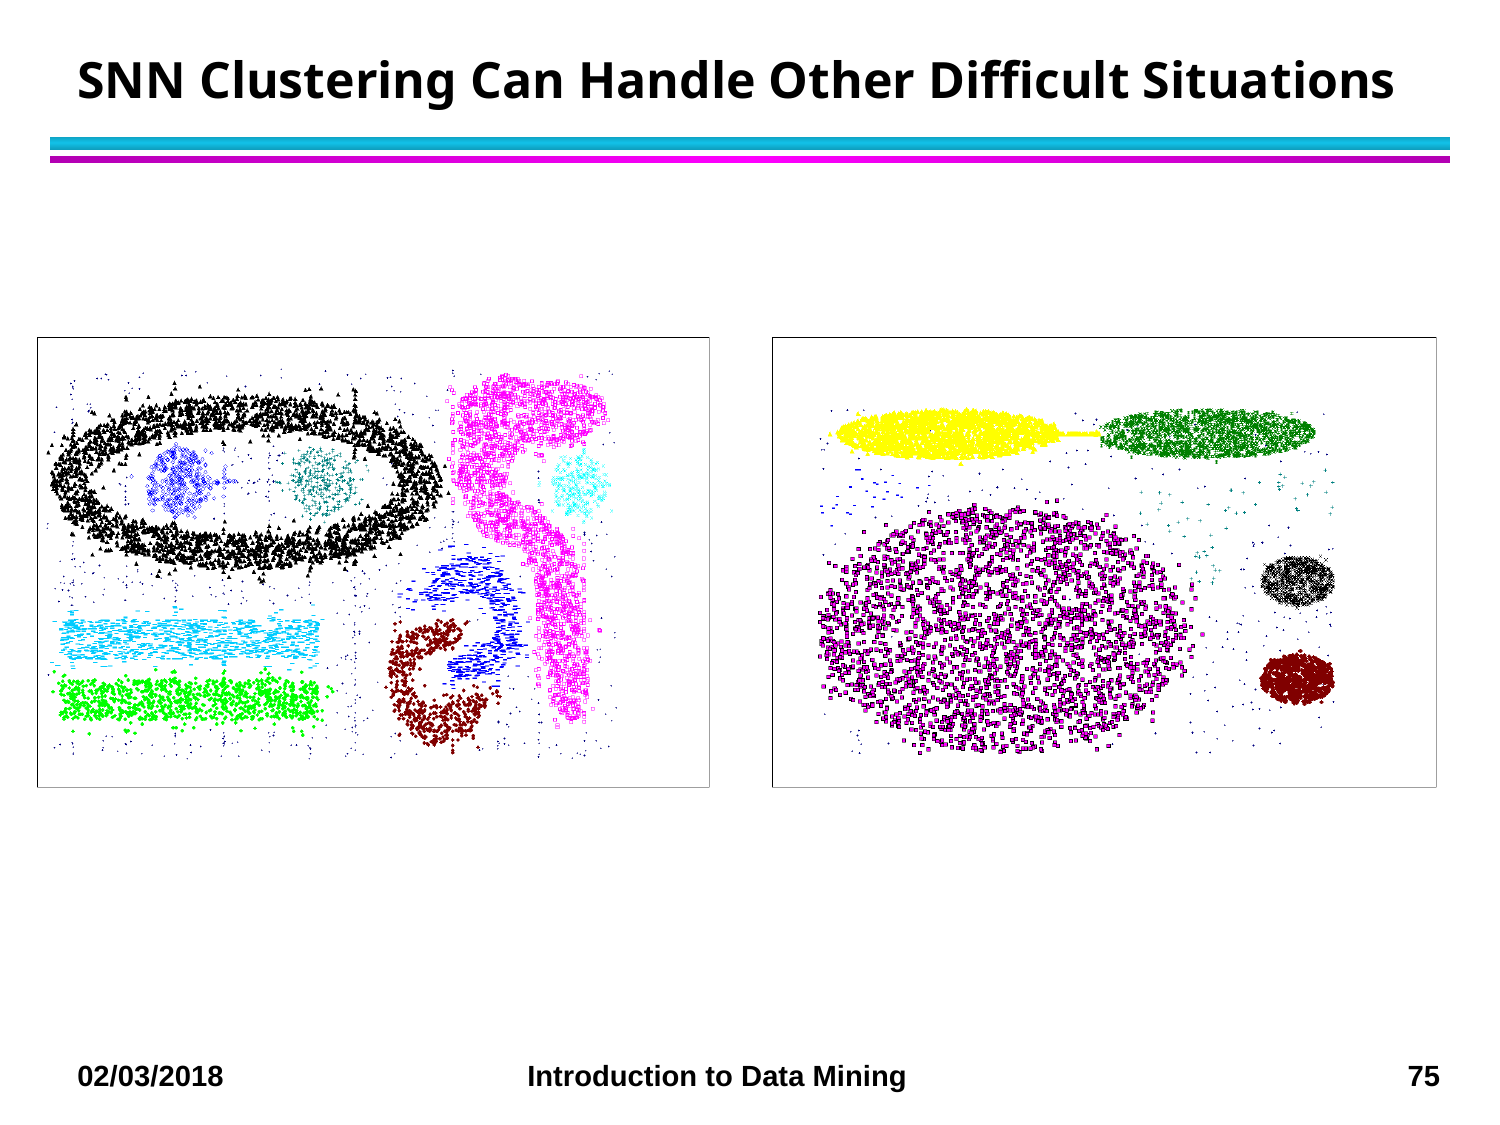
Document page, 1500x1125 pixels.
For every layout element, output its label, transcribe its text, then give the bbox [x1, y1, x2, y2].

picture [772, 337, 1437, 788]
title SNN Clustering Can Handle Other Difficult Situations [62, 24, 1421, 116]
picture [37, 337, 710, 789]
